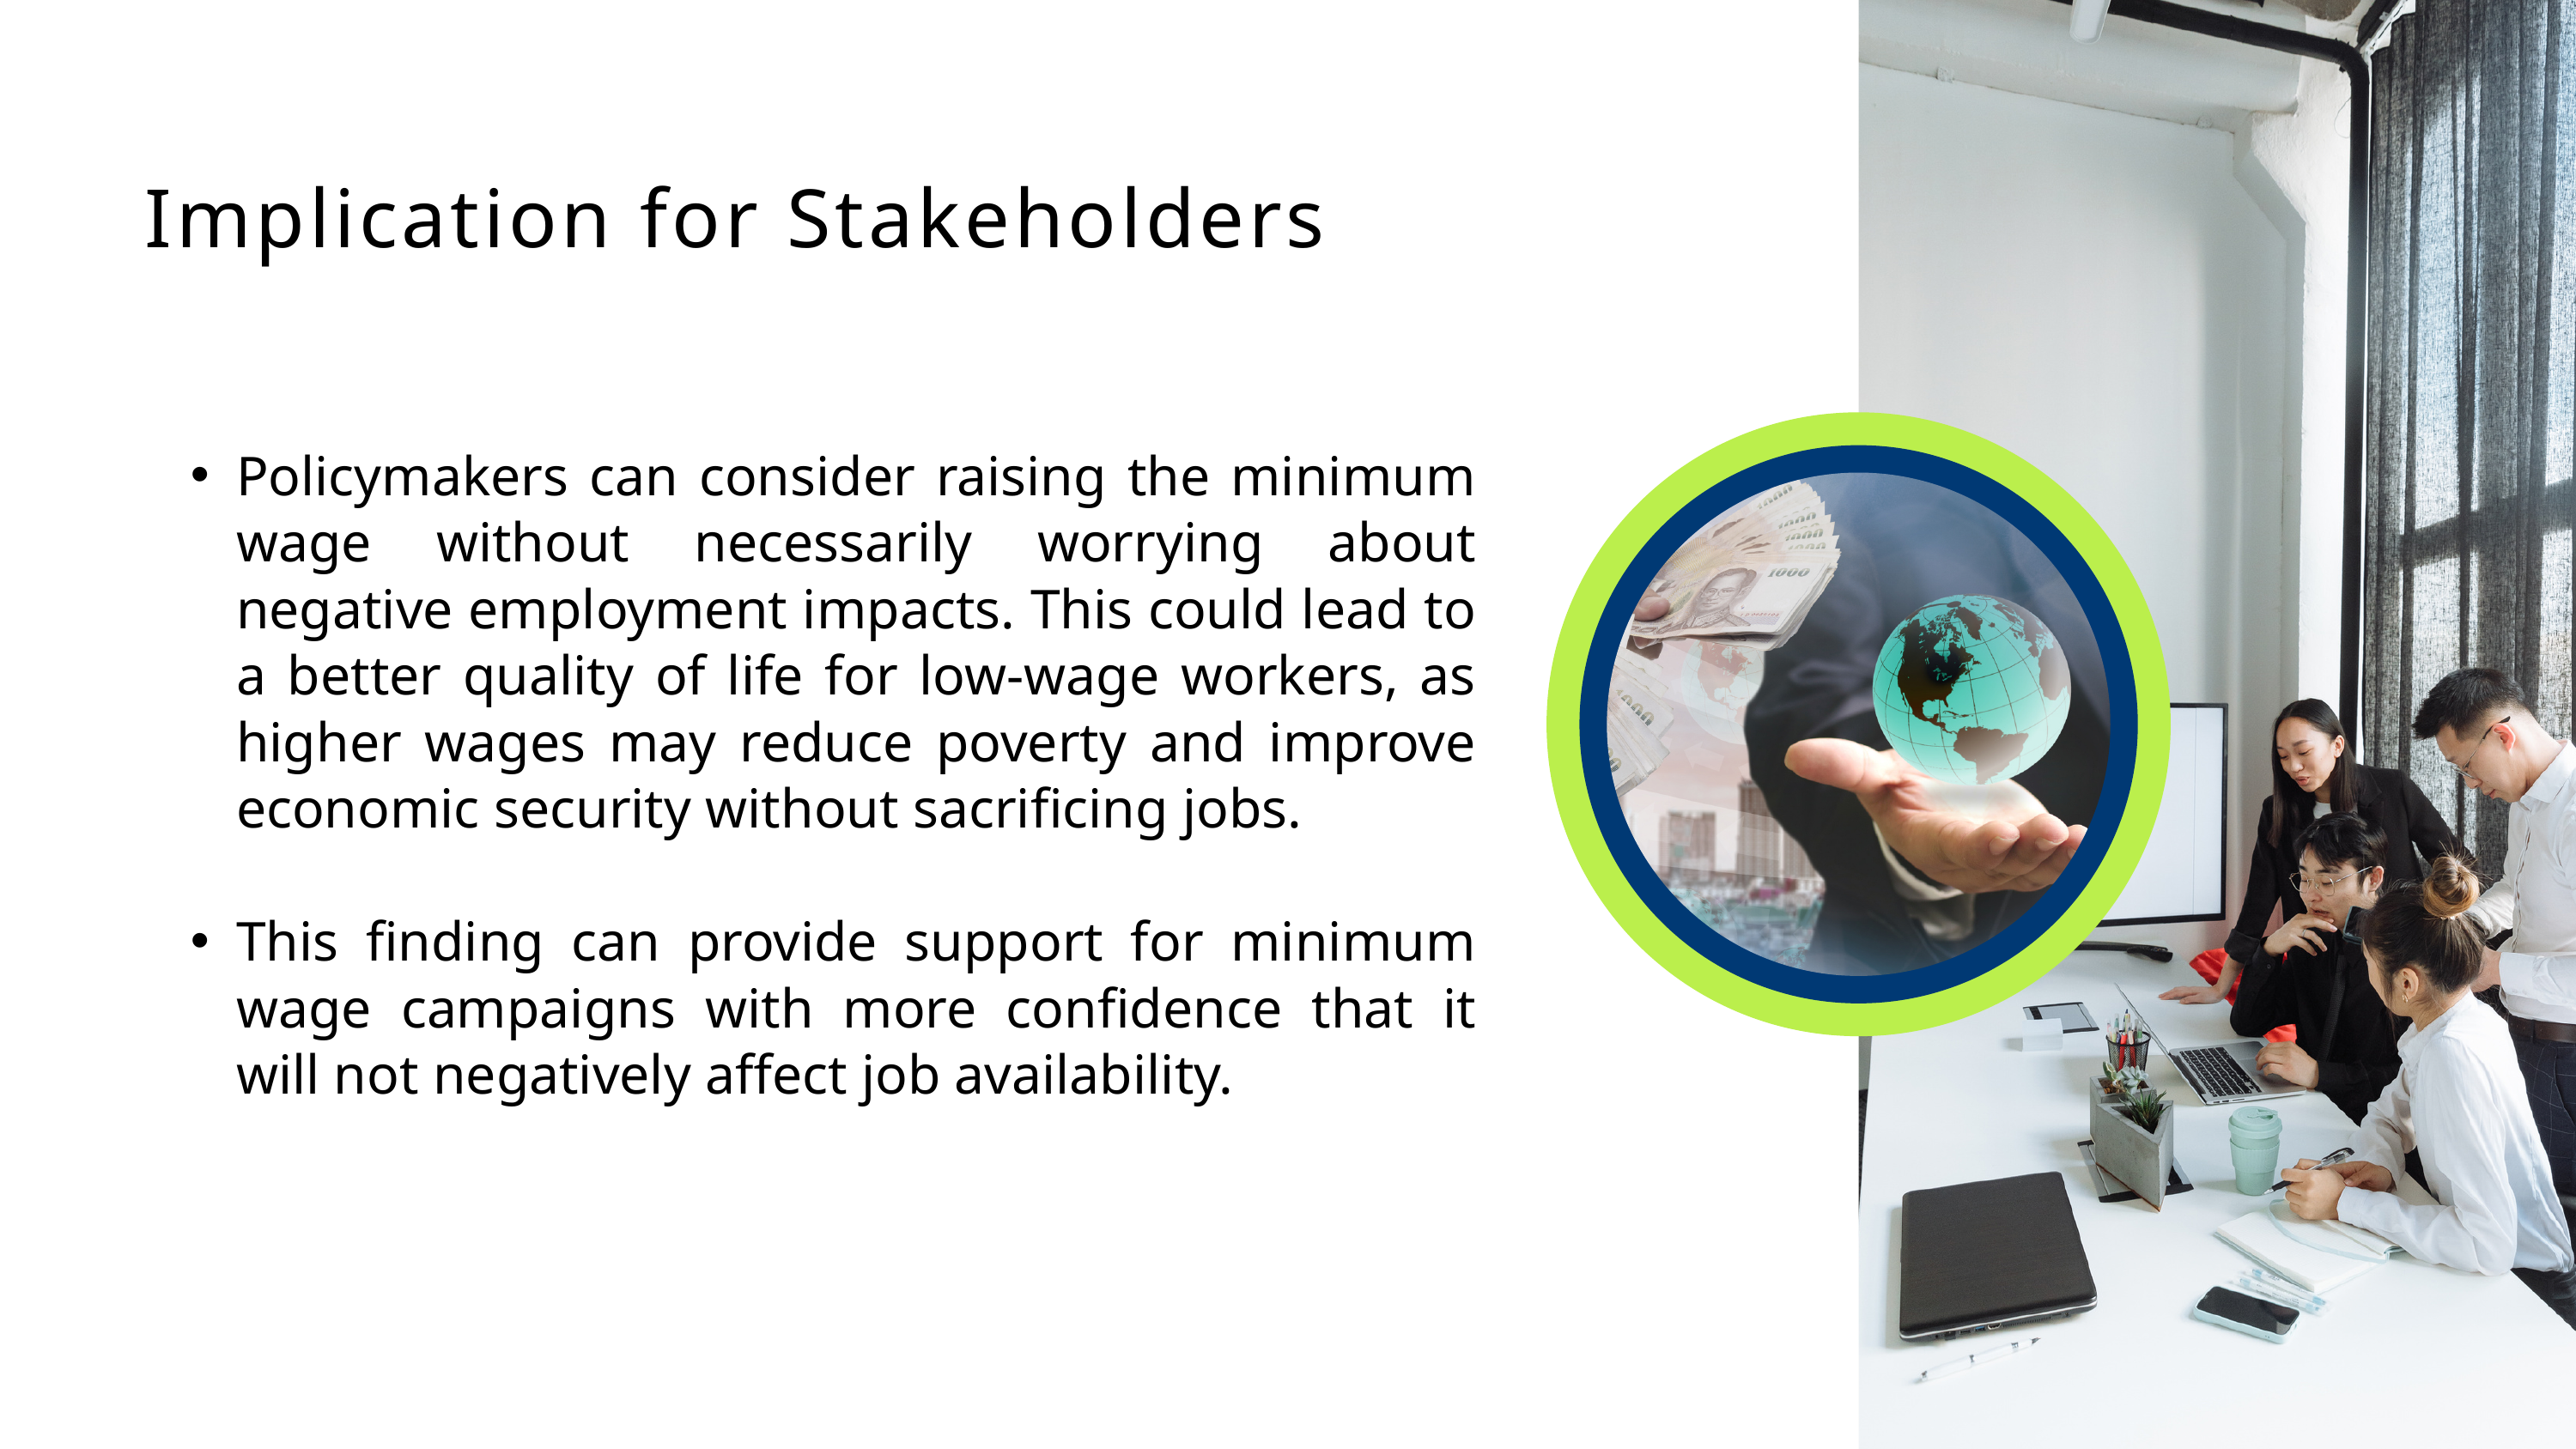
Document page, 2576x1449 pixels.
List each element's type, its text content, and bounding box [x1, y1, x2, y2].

text_box Policymakers can consider raising the minimum wage without necessarily worrying about negative employment impacts. This could lead to a better quality of life for low-wage workers, as higher wages may reduce poverty and improve economic security without sacrificing jobs. This finding can provide support for minimum wage campaigns with more confidence that it will not negatively affect job availability. [144, 440, 1478, 1106]
text_box Implication for Stakeholders [144, 163, 1333, 264]
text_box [1546, 412, 2172, 1037]
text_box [1858, 0, 2576, 1449]
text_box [1607, 472, 2111, 977]
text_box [1579, 445, 2138, 1004]
